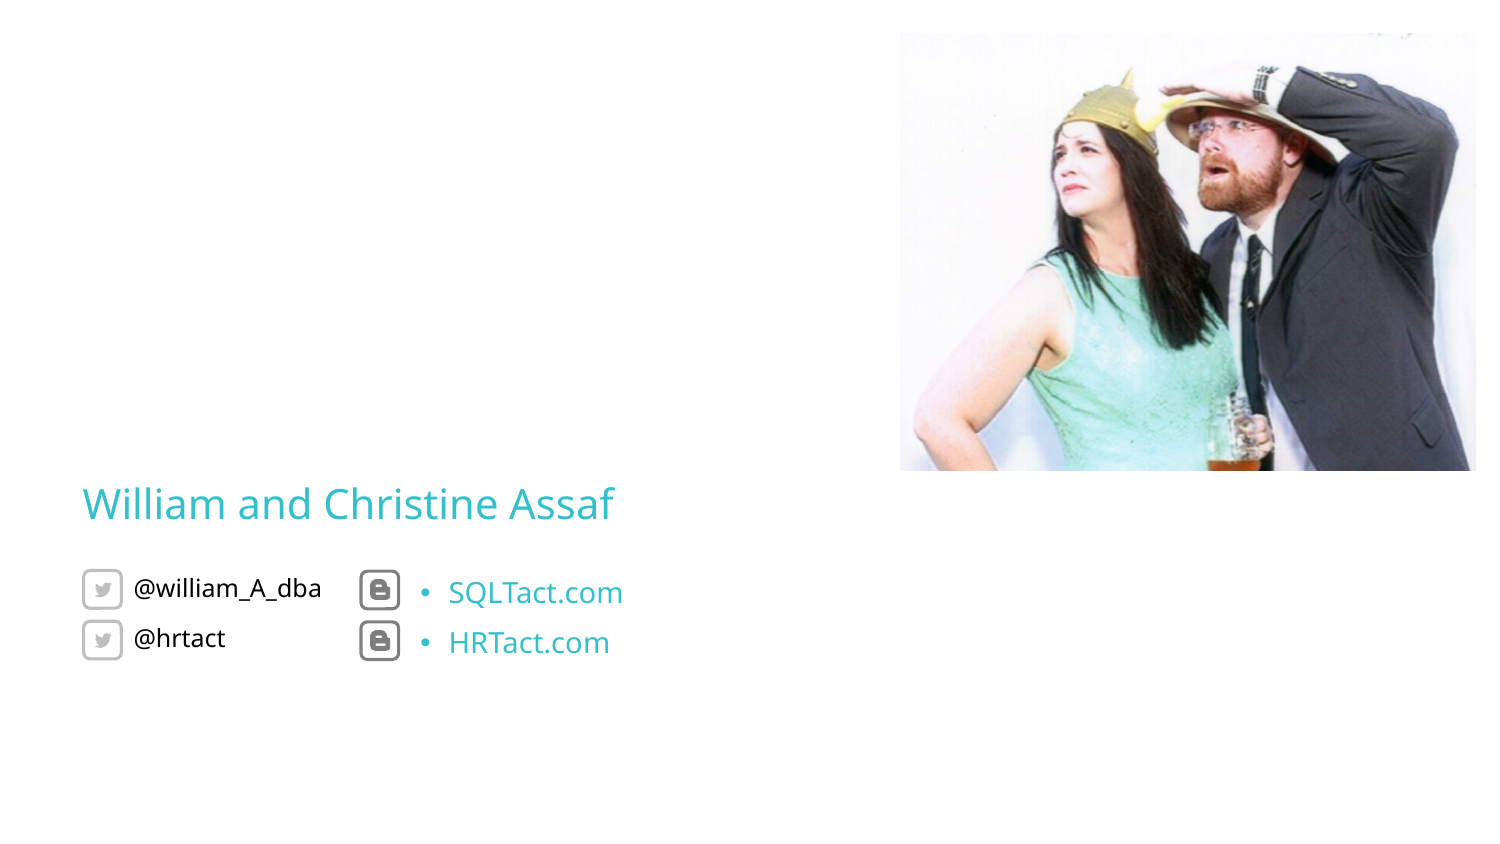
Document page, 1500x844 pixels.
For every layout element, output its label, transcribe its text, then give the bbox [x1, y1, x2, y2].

picture [369, 579, 391, 601]
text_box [83, 620, 122, 660]
text_box HRTact.com [405, 621, 812, 665]
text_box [83, 570, 122, 609]
text_box @hrtact [118, 618, 360, 668]
list @william_A_dba [120, 568, 360, 617]
list William and Christine Assaf [67, 475, 1058, 548]
picture [369, 630, 391, 651]
text_box [358, 619, 401, 662]
text_box [358, 569, 401, 611]
picture [899, 33, 1477, 471]
text_box SQLTact.com [405, 570, 812, 614]
